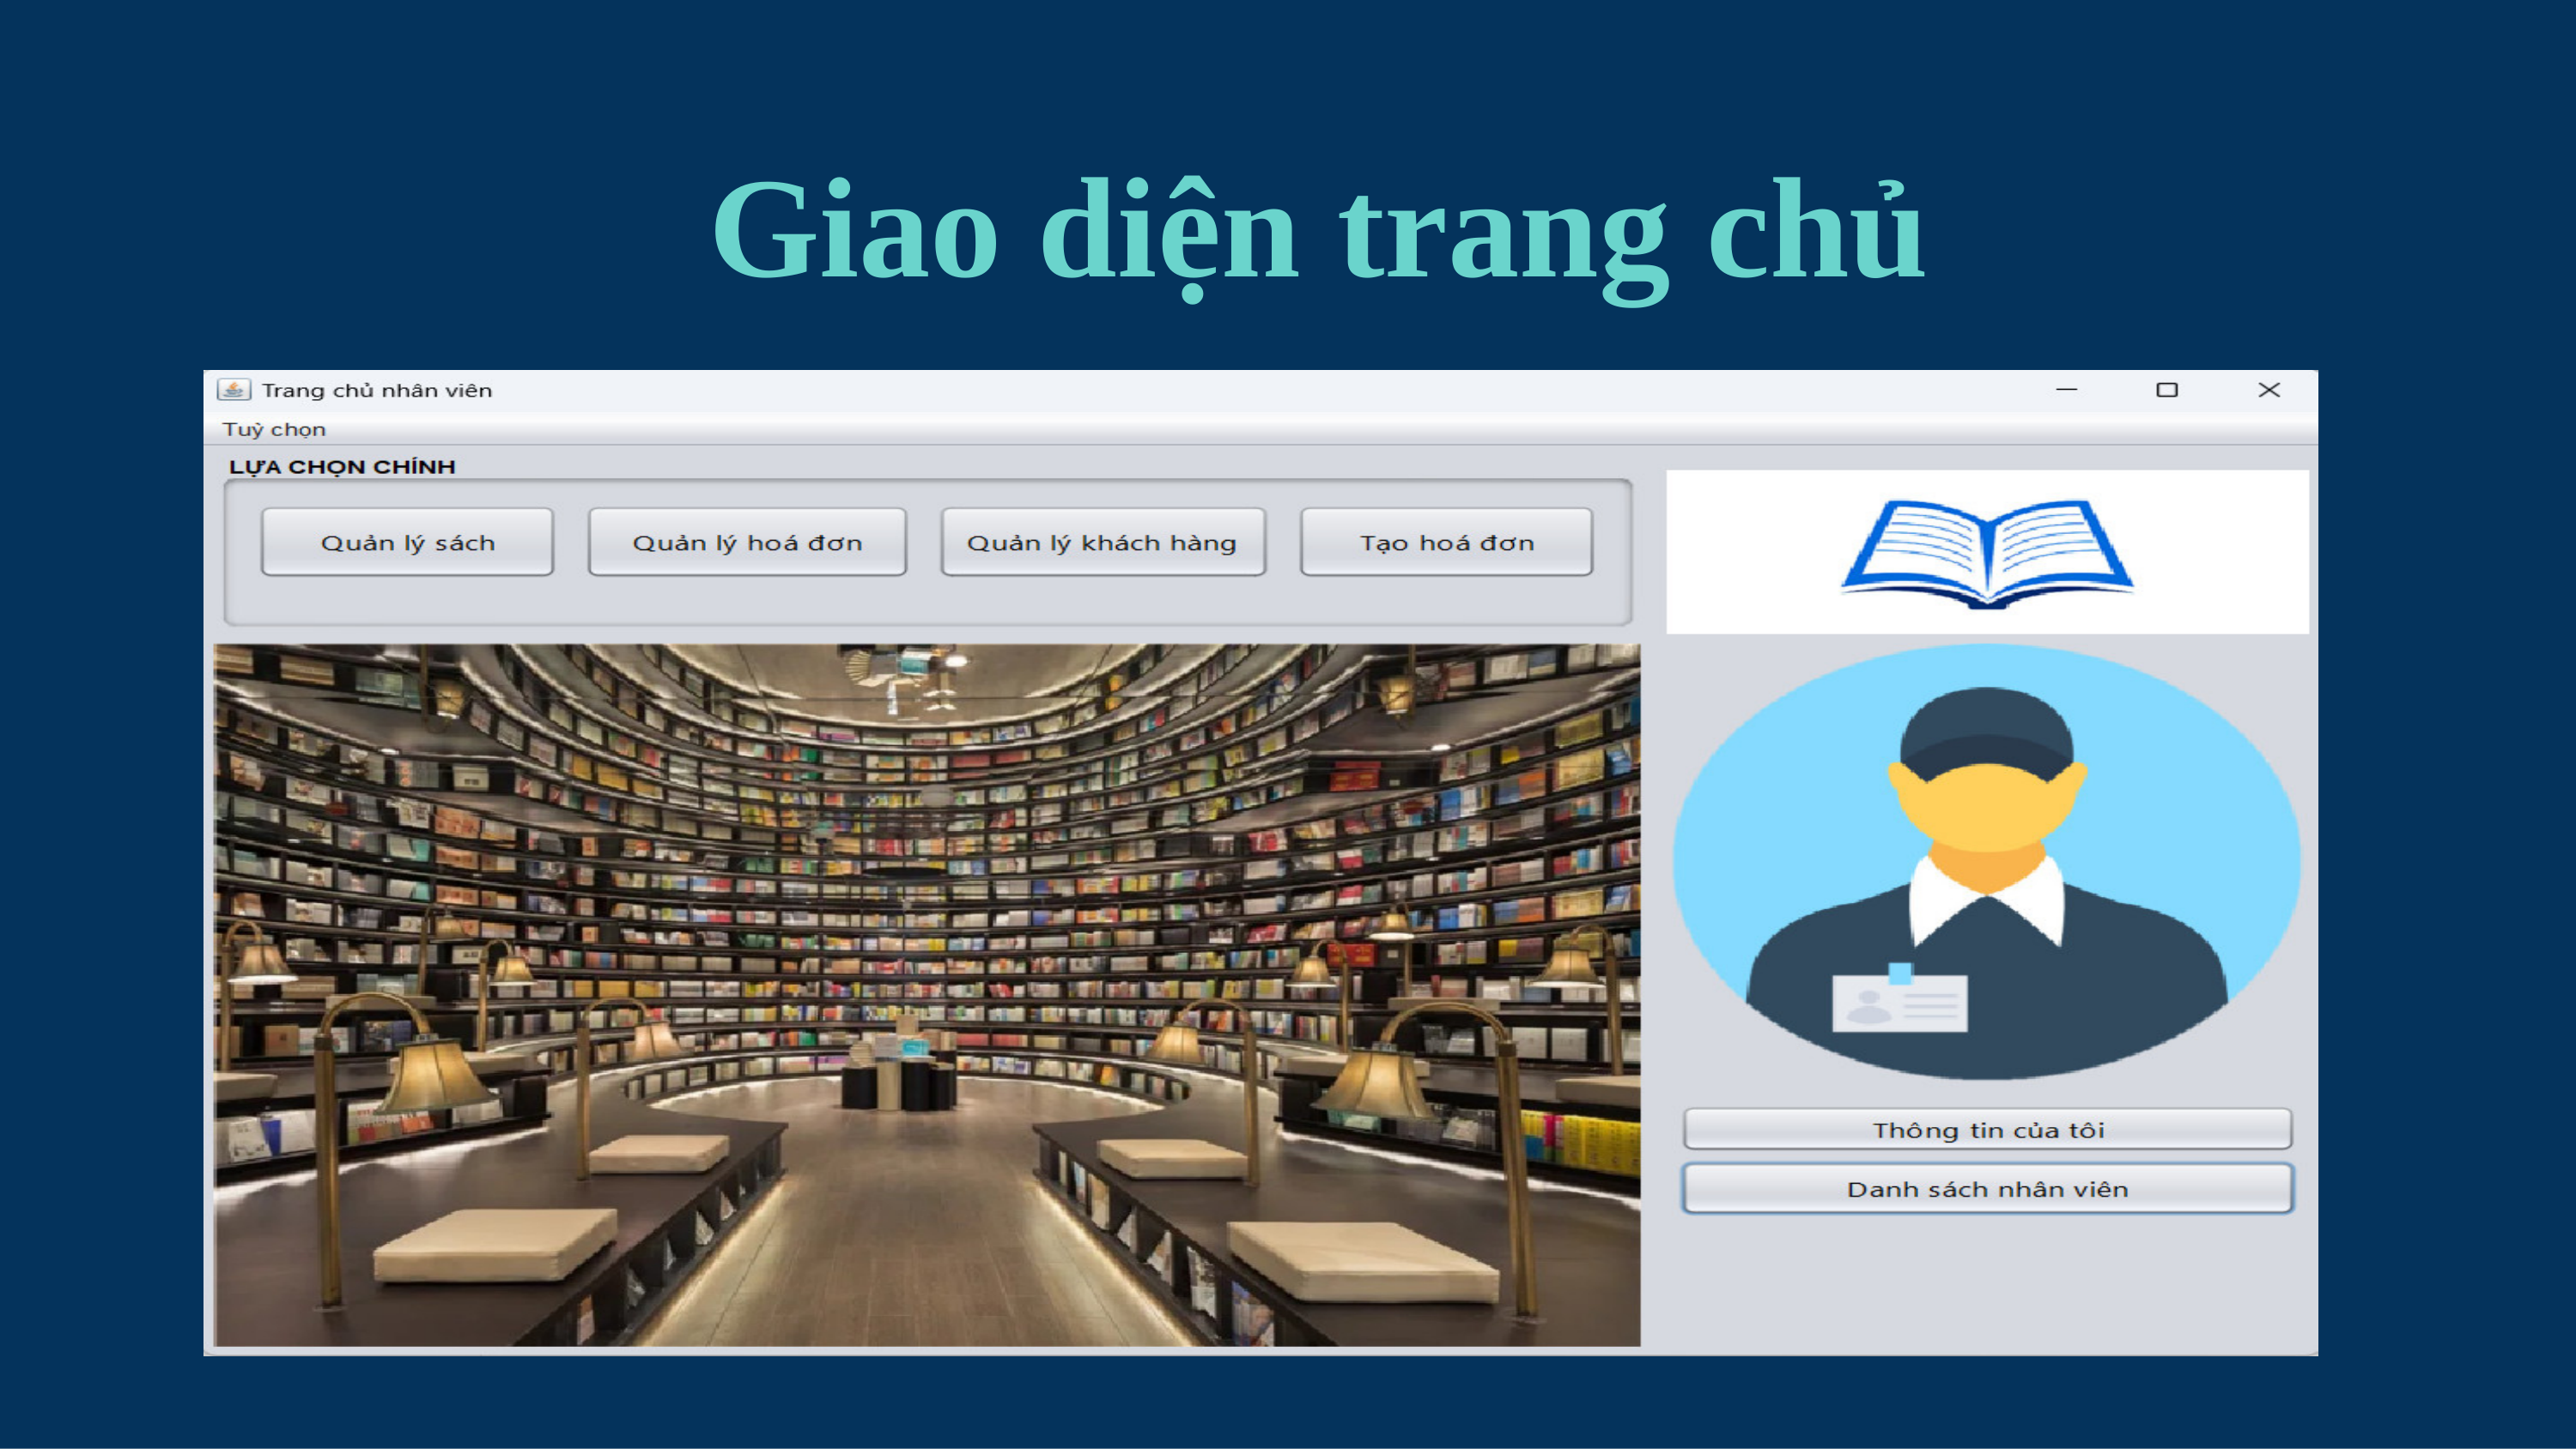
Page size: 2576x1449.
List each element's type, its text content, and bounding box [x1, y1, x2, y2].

picture [204, 370, 2319, 1357]
title Giao diện trang chủ [708, 134, 1986, 308]
